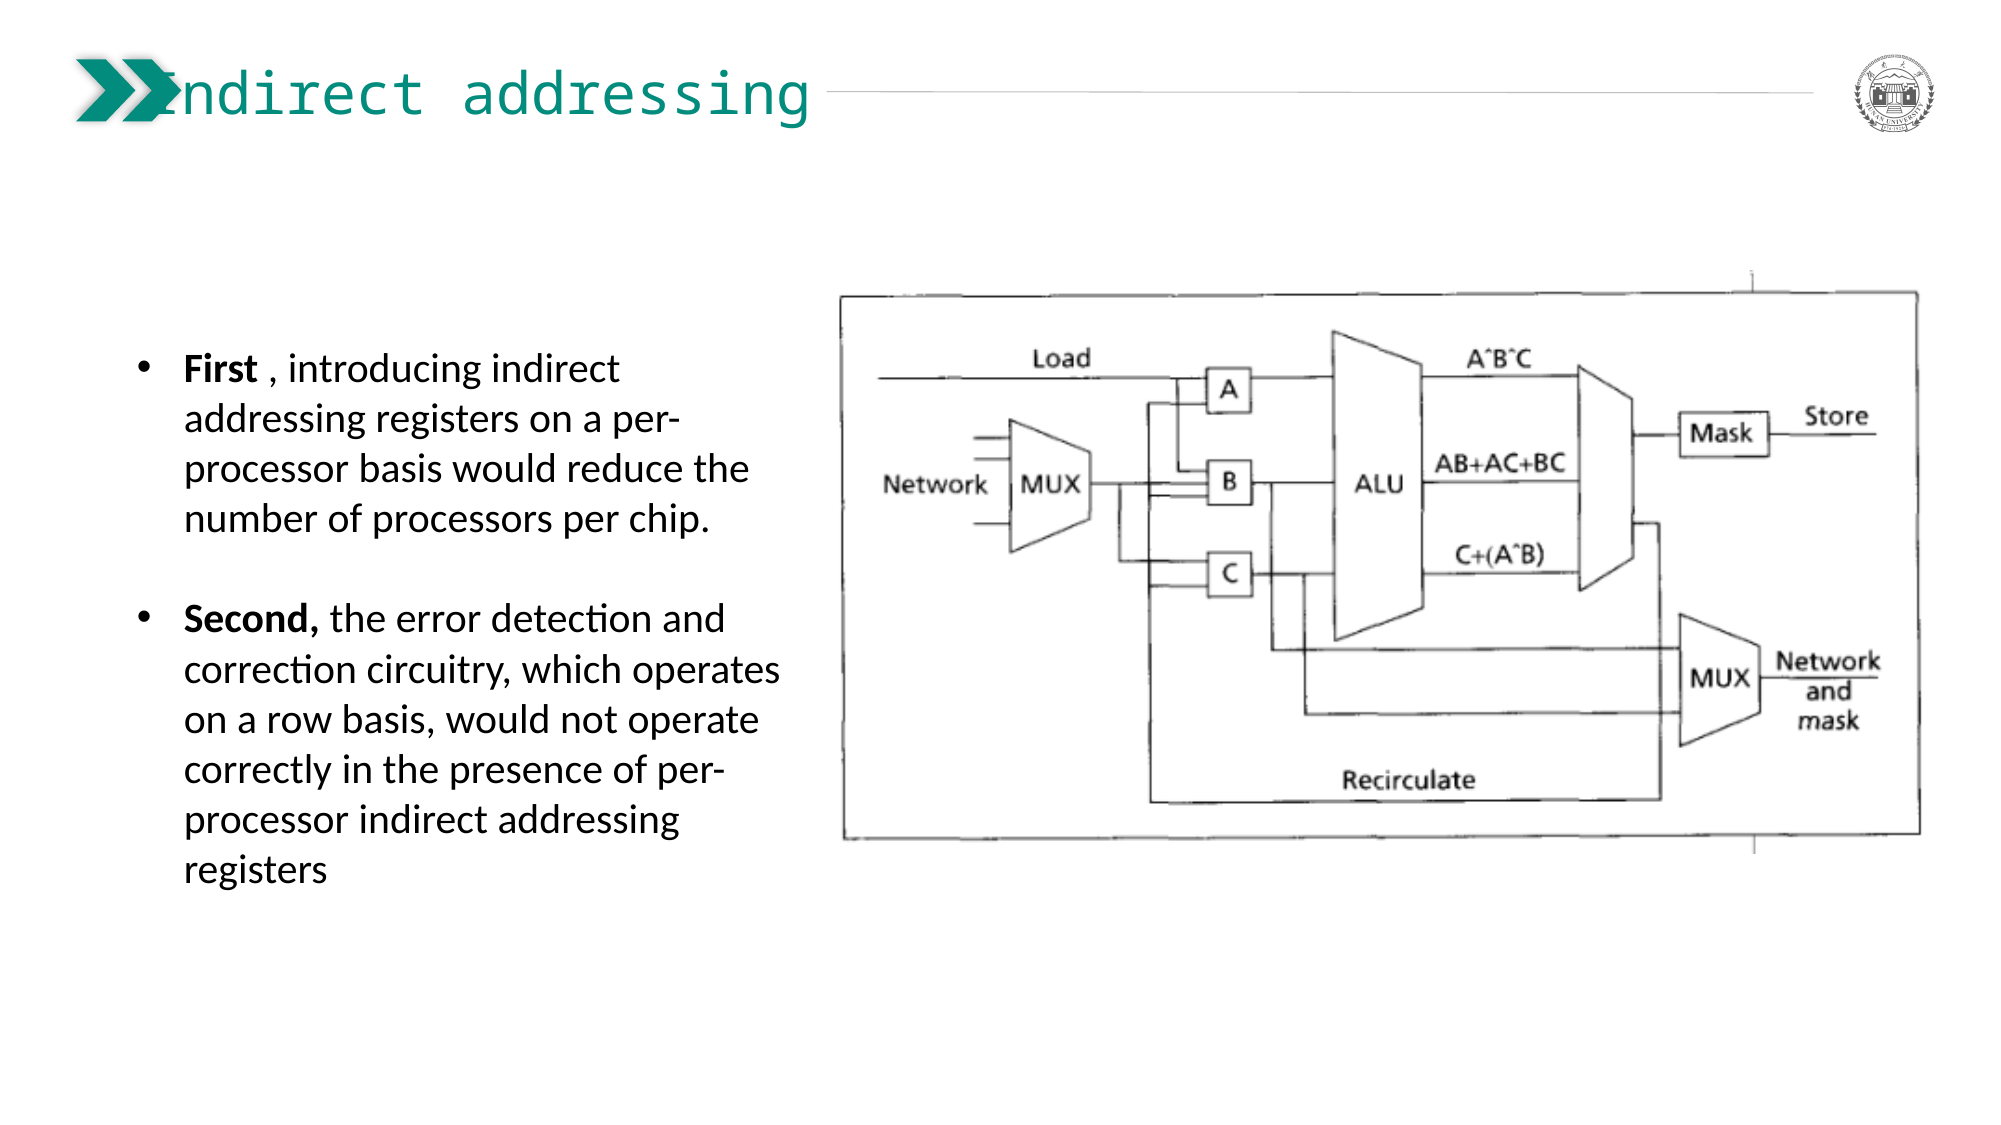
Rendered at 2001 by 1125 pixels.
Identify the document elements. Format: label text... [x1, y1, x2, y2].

text_box First , introducing indirect addressing registers on a per-processor basis would reduce the number of processors per chip. Second, the error detection and correction circuitry, which operates on a row basis, would not operate correctly in the presence of per-processor indirect addressing registers [122, 333, 813, 899]
text_box [119, 109, 132, 123]
picture [1849, 49, 1941, 138]
text_box [119, 58, 132, 72]
text_box Indirect addressing [132, 49, 827, 134]
text_box [73, 58, 132, 123]
picture [812, 270, 1938, 855]
